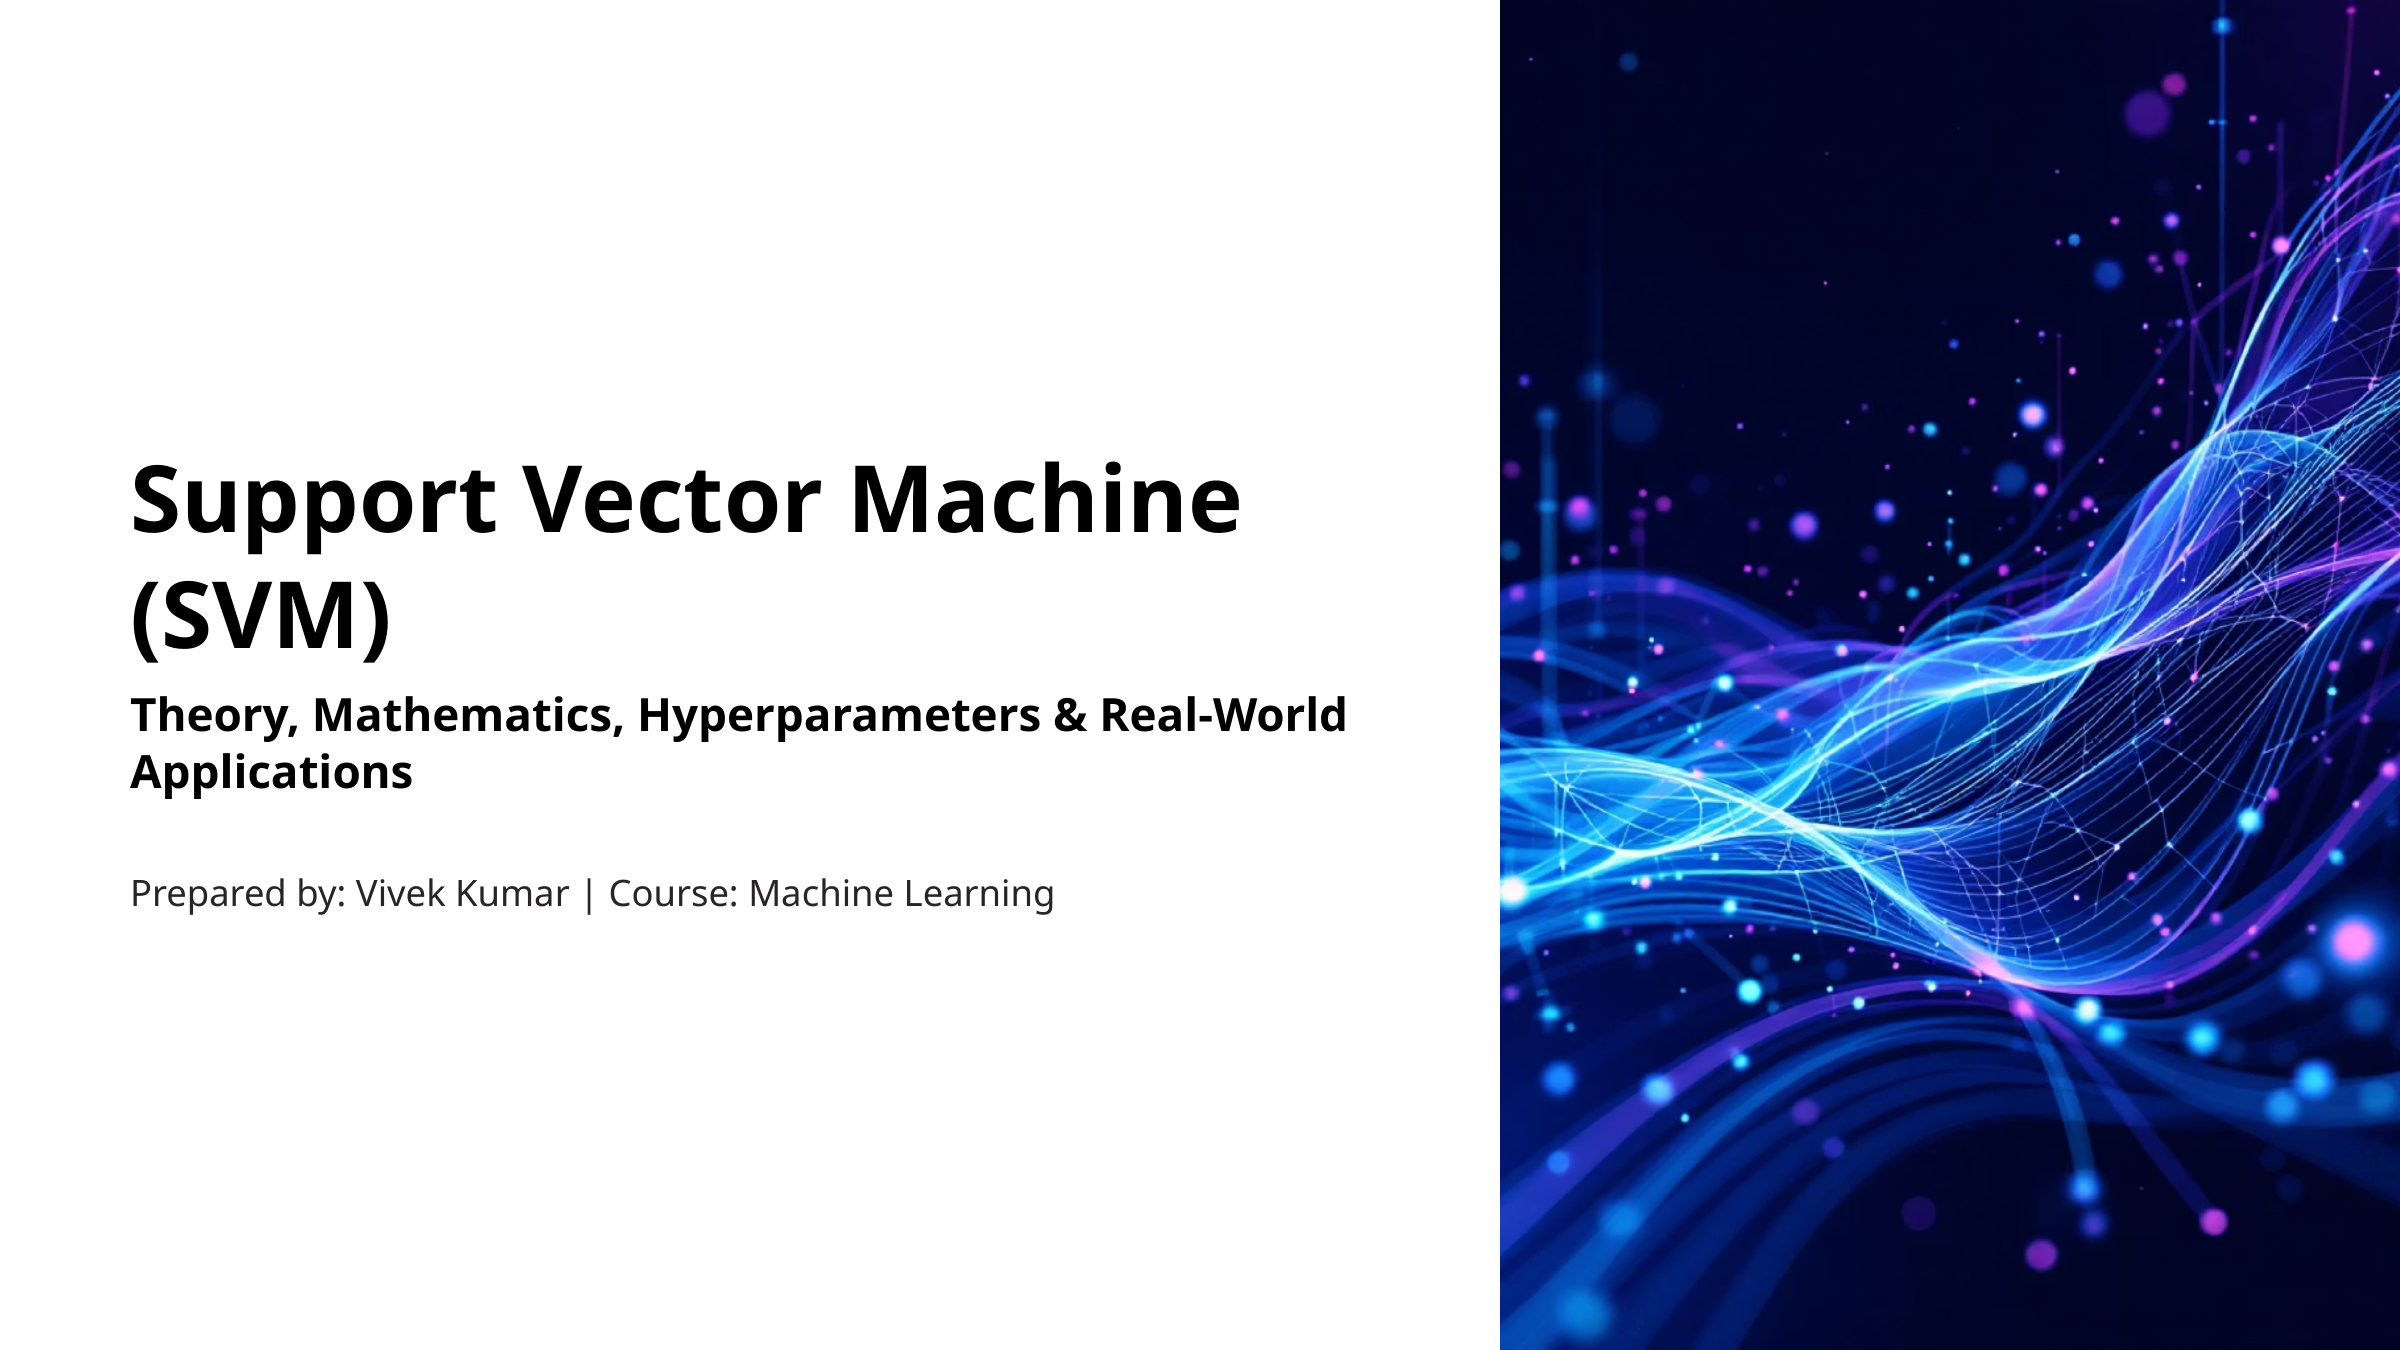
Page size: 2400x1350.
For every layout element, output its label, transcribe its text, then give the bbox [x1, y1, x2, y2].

text_box Prepared by: Vivek Kumar | Course: Machine Learning [130, 854, 1370, 915]
text_box Theory, Mathematics, Hyperparameters & Real-World Applications [130, 682, 1370, 800]
picture [1499, 0, 2400, 1350]
text_box Support Vector Machine (SVM) [130, 435, 1370, 668]
